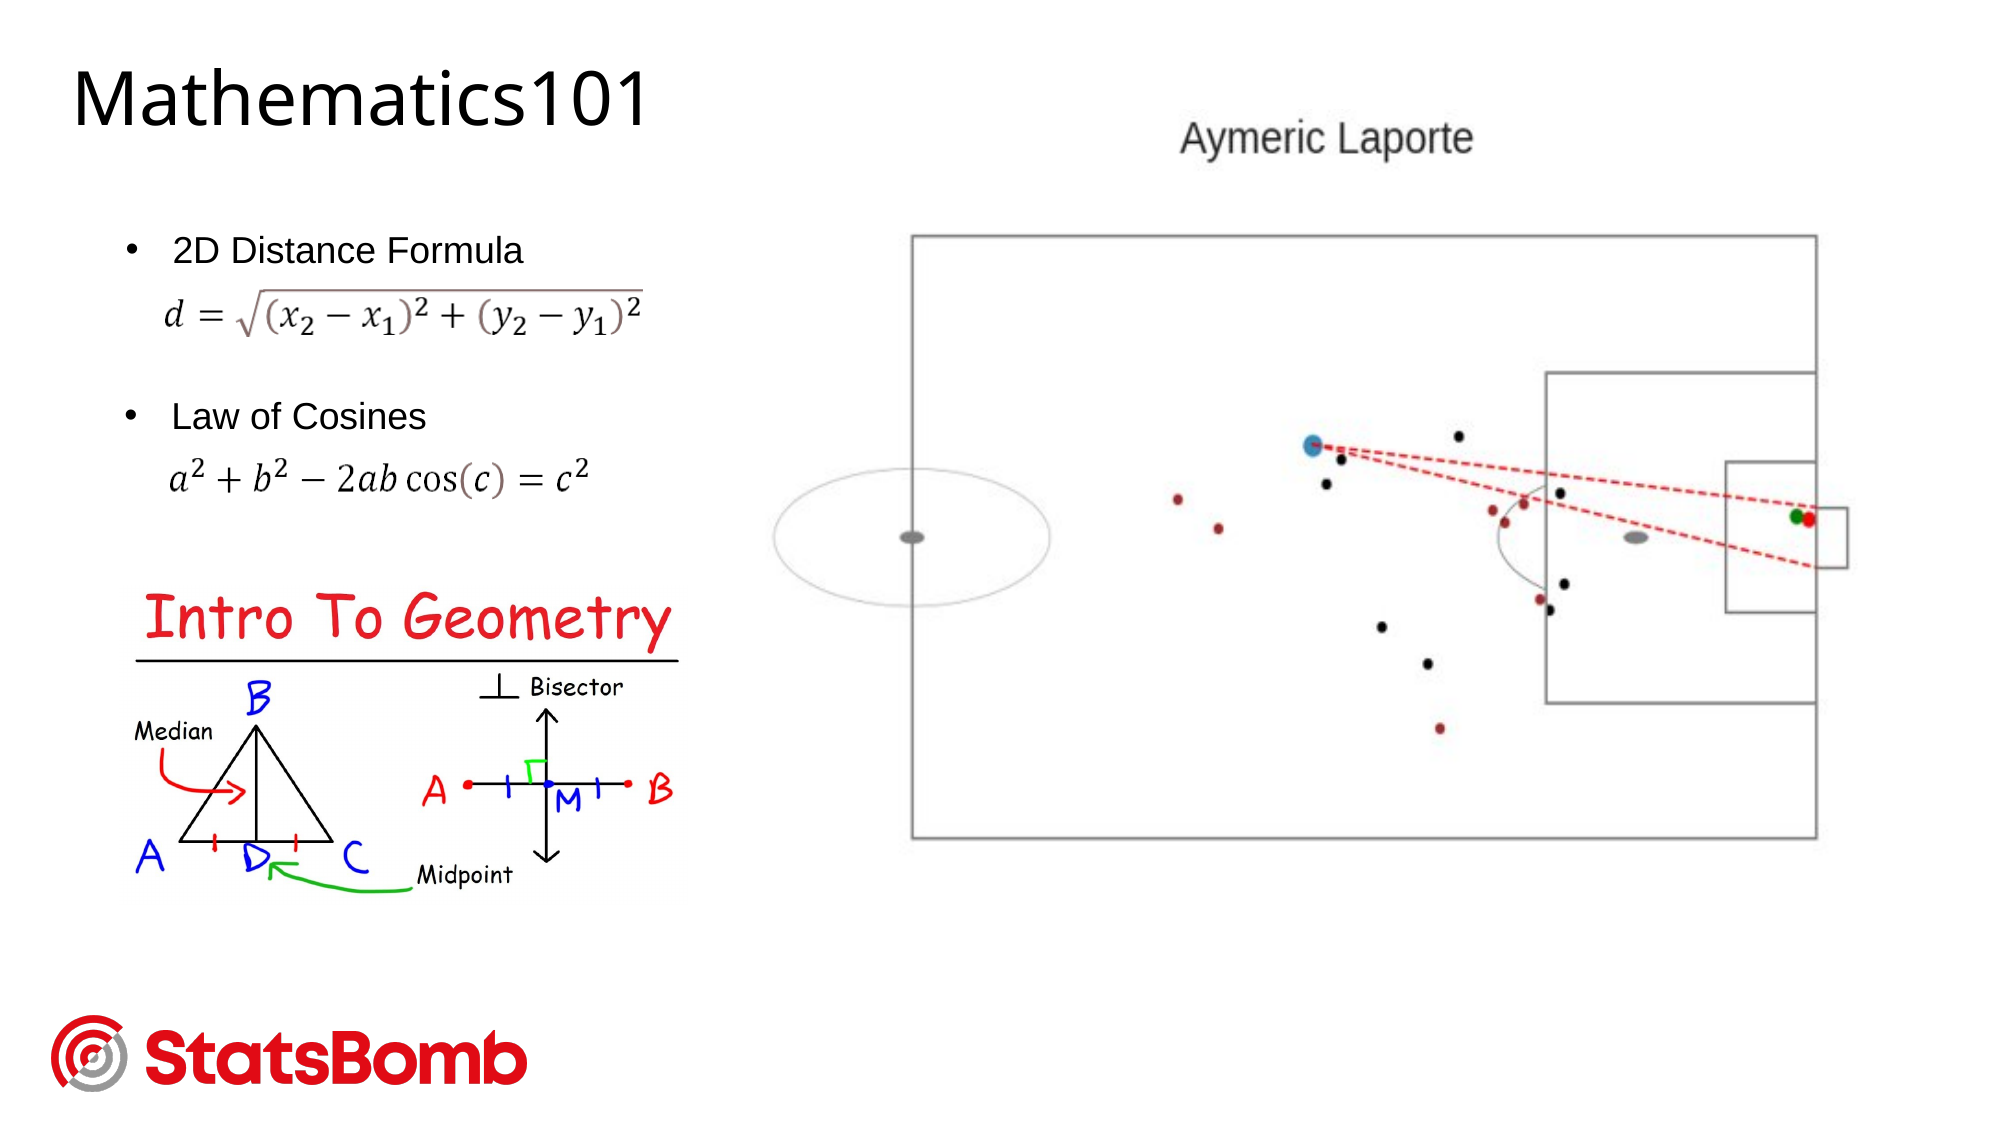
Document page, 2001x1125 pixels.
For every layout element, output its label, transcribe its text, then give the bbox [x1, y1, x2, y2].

text_box [162, 454, 598, 501]
picture [751, 20, 1902, 1125]
picture [0, 0, 392, 210]
text_box Law of Cosines [109, 384, 560, 445]
text_box [148, 281, 659, 337]
picture [119, 585, 688, 905]
text_box 2D Distance Formula [110, 218, 561, 279]
picture [50, 1014, 527, 1092]
title Mathematics101 [398, 53, 700, 155]
